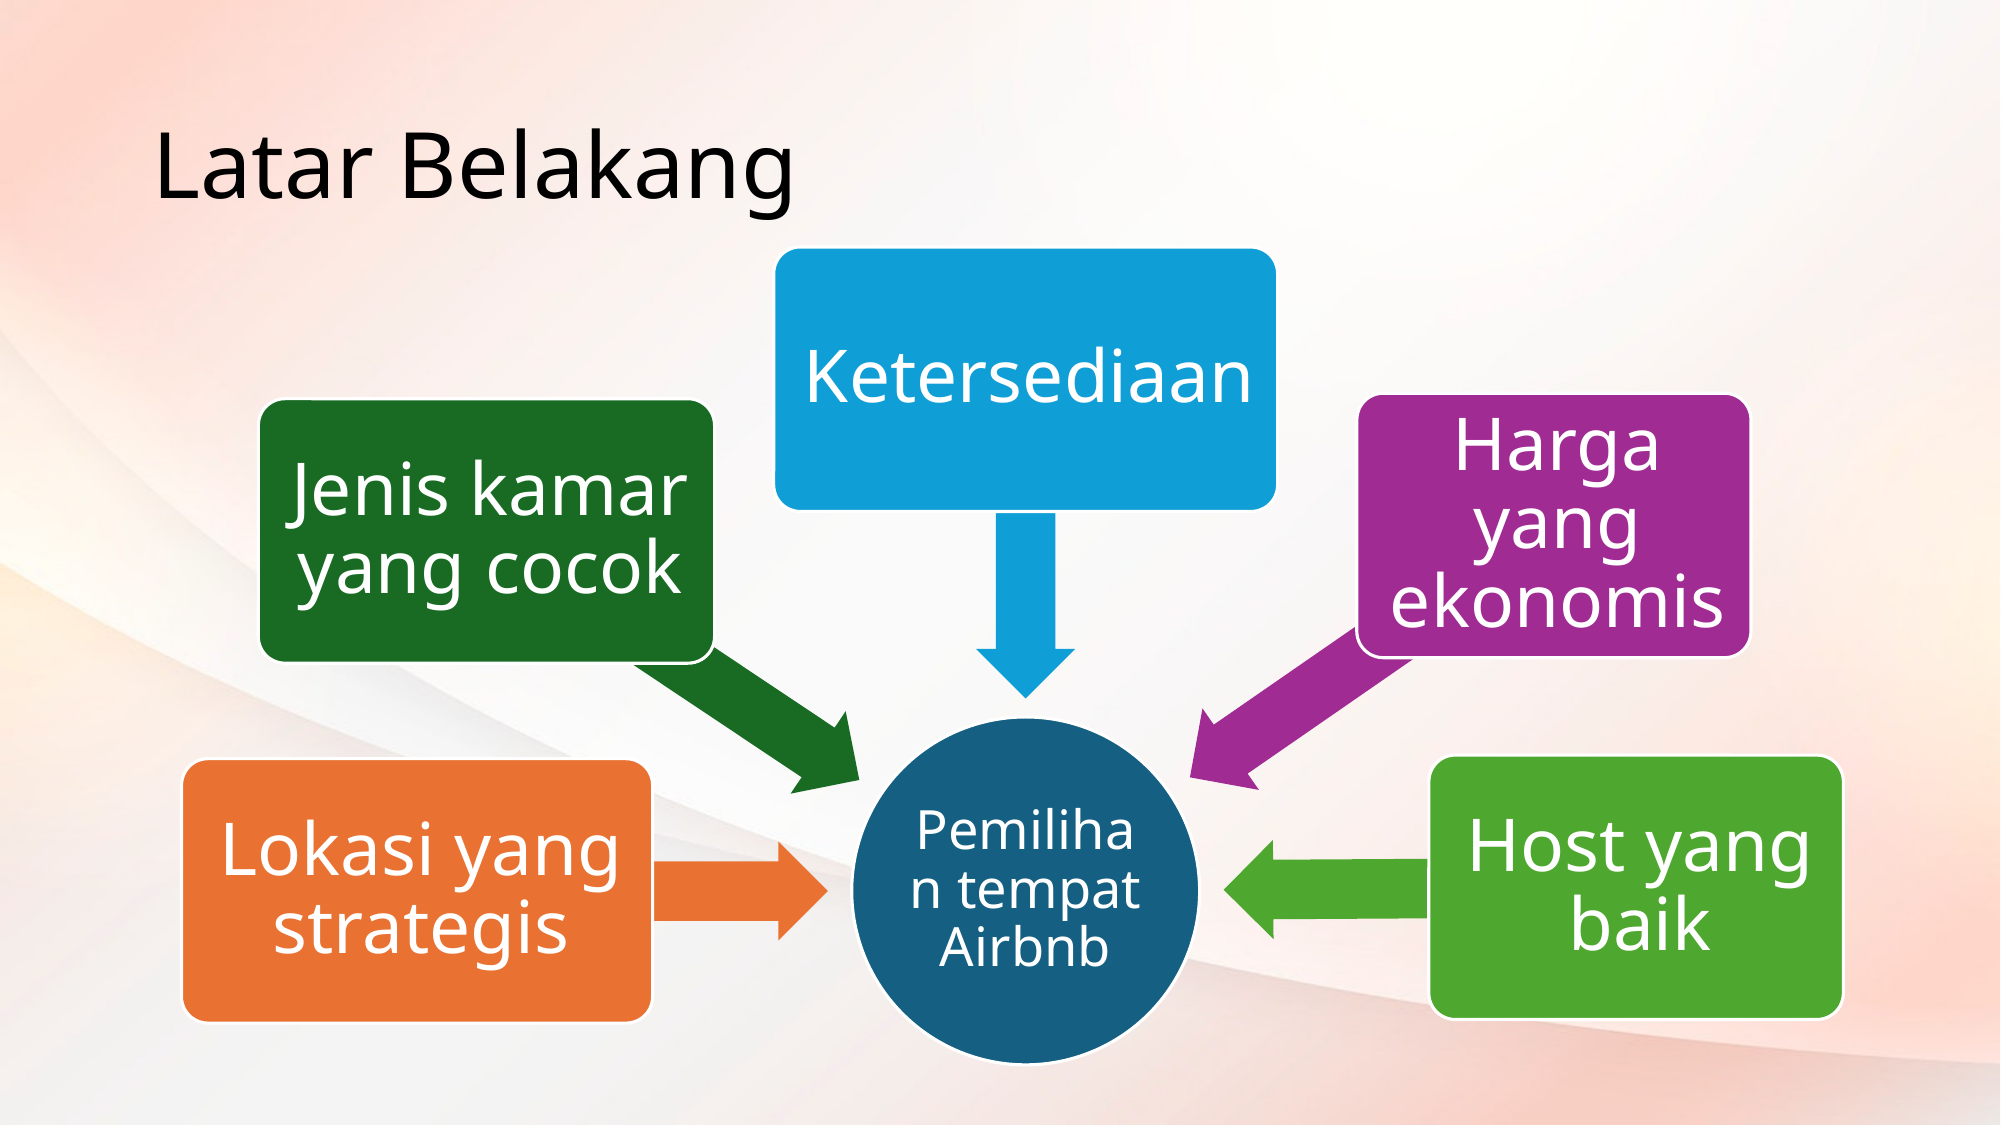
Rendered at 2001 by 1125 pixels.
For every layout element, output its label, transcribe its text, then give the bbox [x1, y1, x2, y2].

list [61, 246, 1962, 1066]
picture [0, 0, 2001, 1125]
title Latar Belakang [137, 59, 1863, 246]
